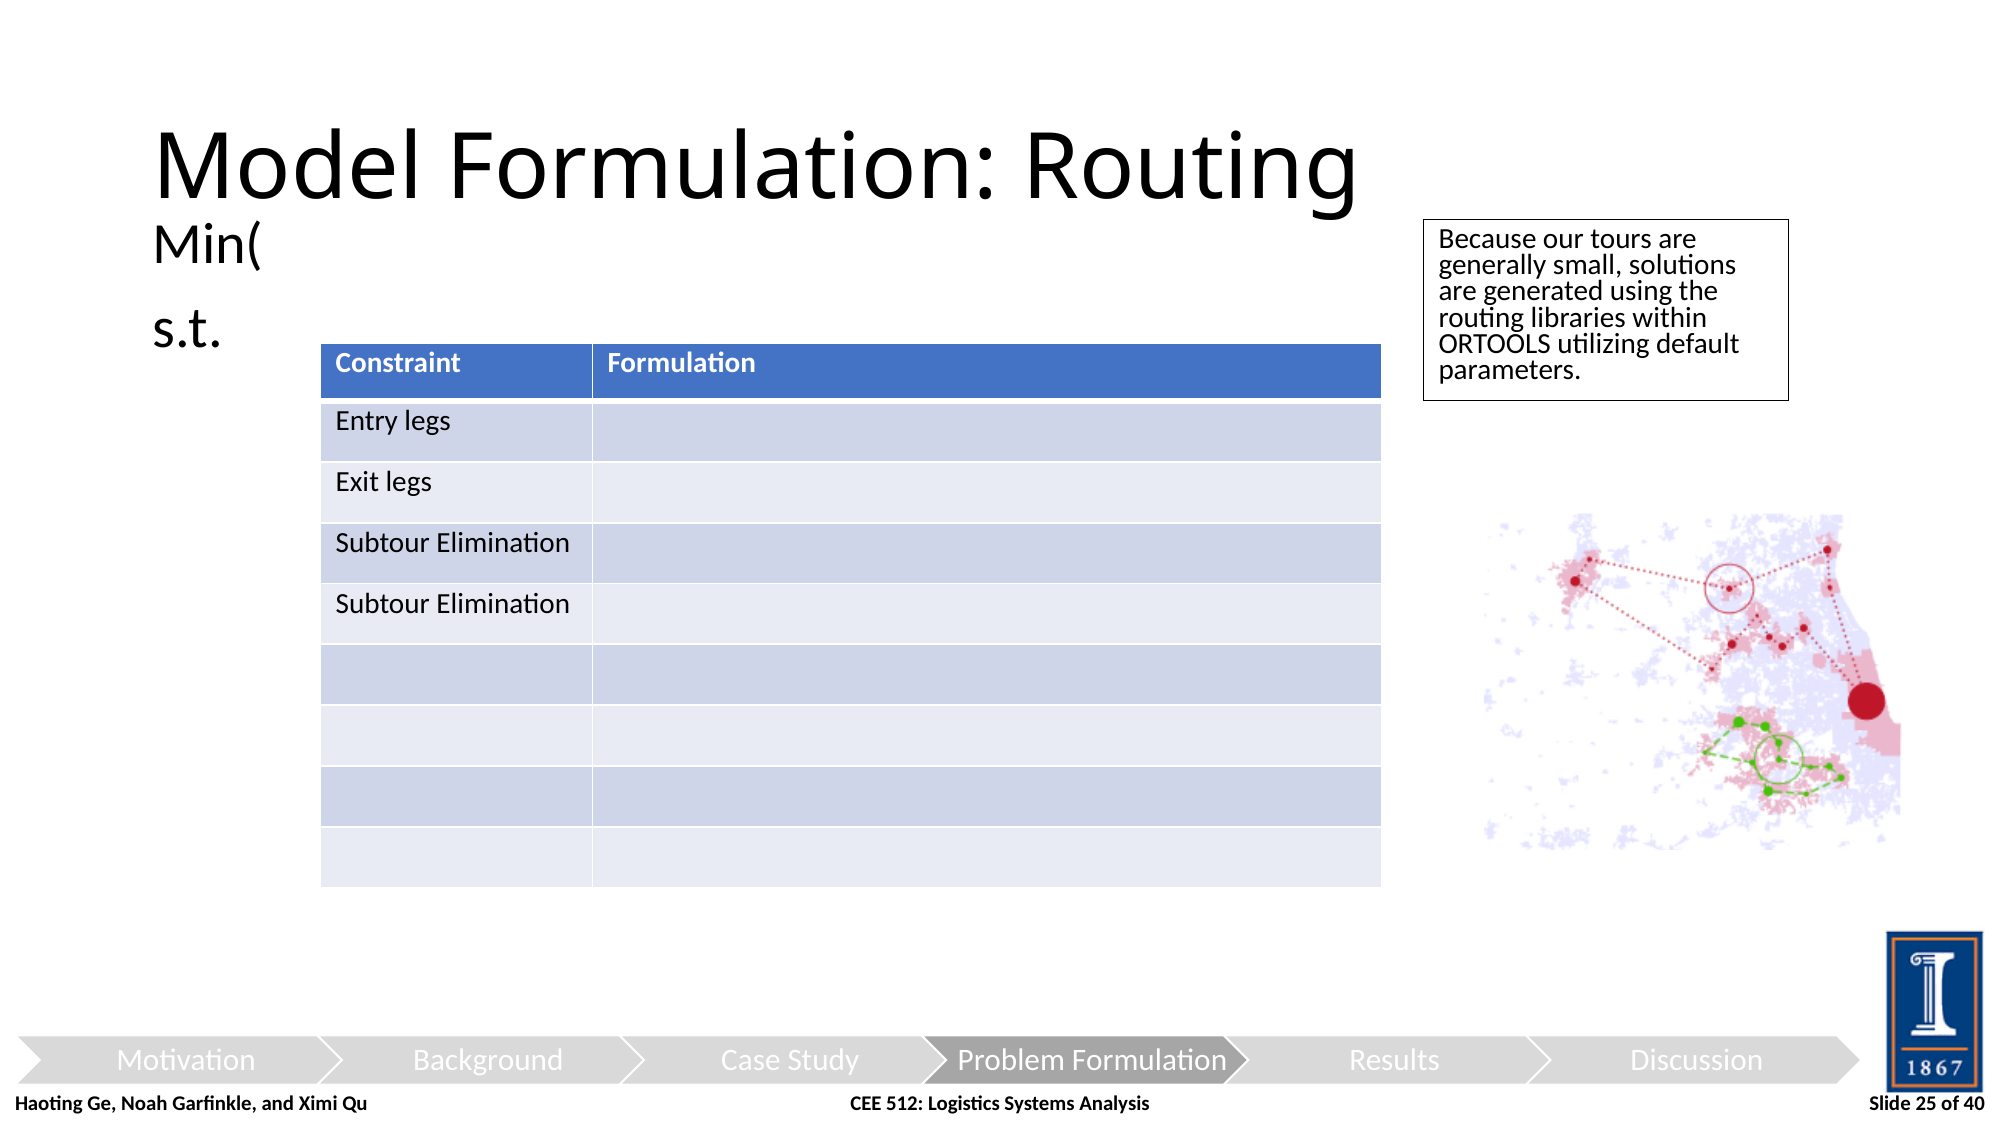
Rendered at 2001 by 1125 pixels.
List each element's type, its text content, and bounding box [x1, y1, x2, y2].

picture [1883, 919, 1991, 1088]
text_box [14, 1035, 1863, 1085]
picture [1483, 479, 1912, 850]
table_header CEE 512: Logistics Systems Analysis [667, 1088, 1333, 1125]
text_box Because our tours are generally small, solutions are generated using the routing libraries within ORTOOLS utilizing default parameters. [1423, 219, 1789, 401]
table_header Haoting Ge, Noah Garfinkle, and Ximi Qu [0, 1088, 667, 1125]
title Model Formulation: Routing [137, 59, 1863, 278]
table_header Slide 25 of 40 [1333, 1088, 2000, 1125]
